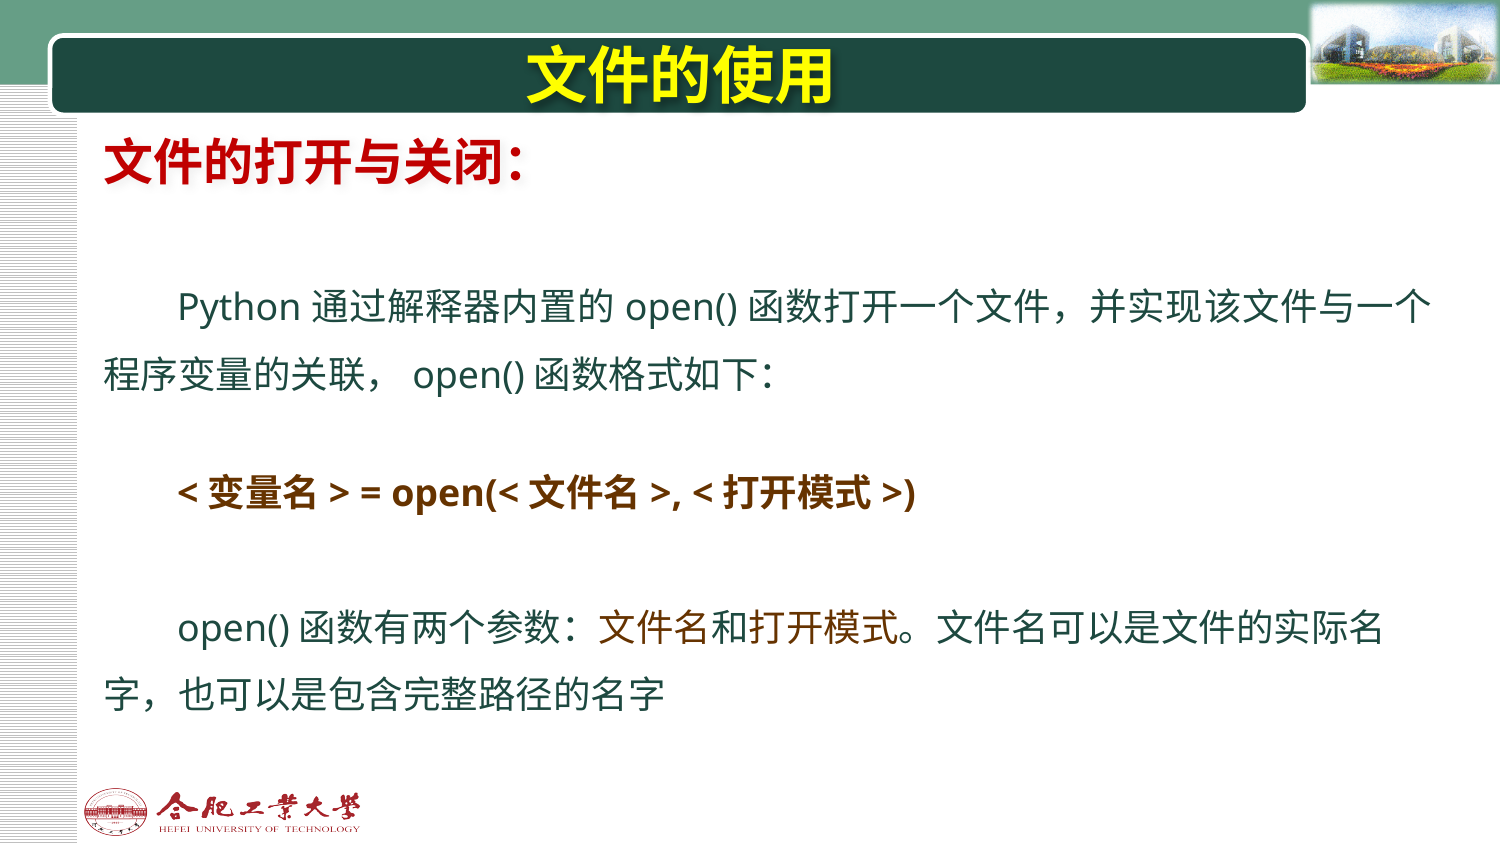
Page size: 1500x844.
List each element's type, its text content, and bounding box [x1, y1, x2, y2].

picture [1313, 6, 1495, 79]
picture [78, 785, 372, 841]
text_box 文件的打开与关闭： [88, 123, 526, 198]
title 文件的使用 [75, 39, 1288, 109]
text_box Python通过解释器内置的open()函数打开一个文件，并实现该文件与一个程序变量的关联，open()函数格式如下： <变量名> = open(<文件名>, <打开模式>) open()函数有两个参数：文件名和打开模式。文件名可以是文件的实际名字，也可以是包含完整路径的名字 [88, 253, 1447, 724]
